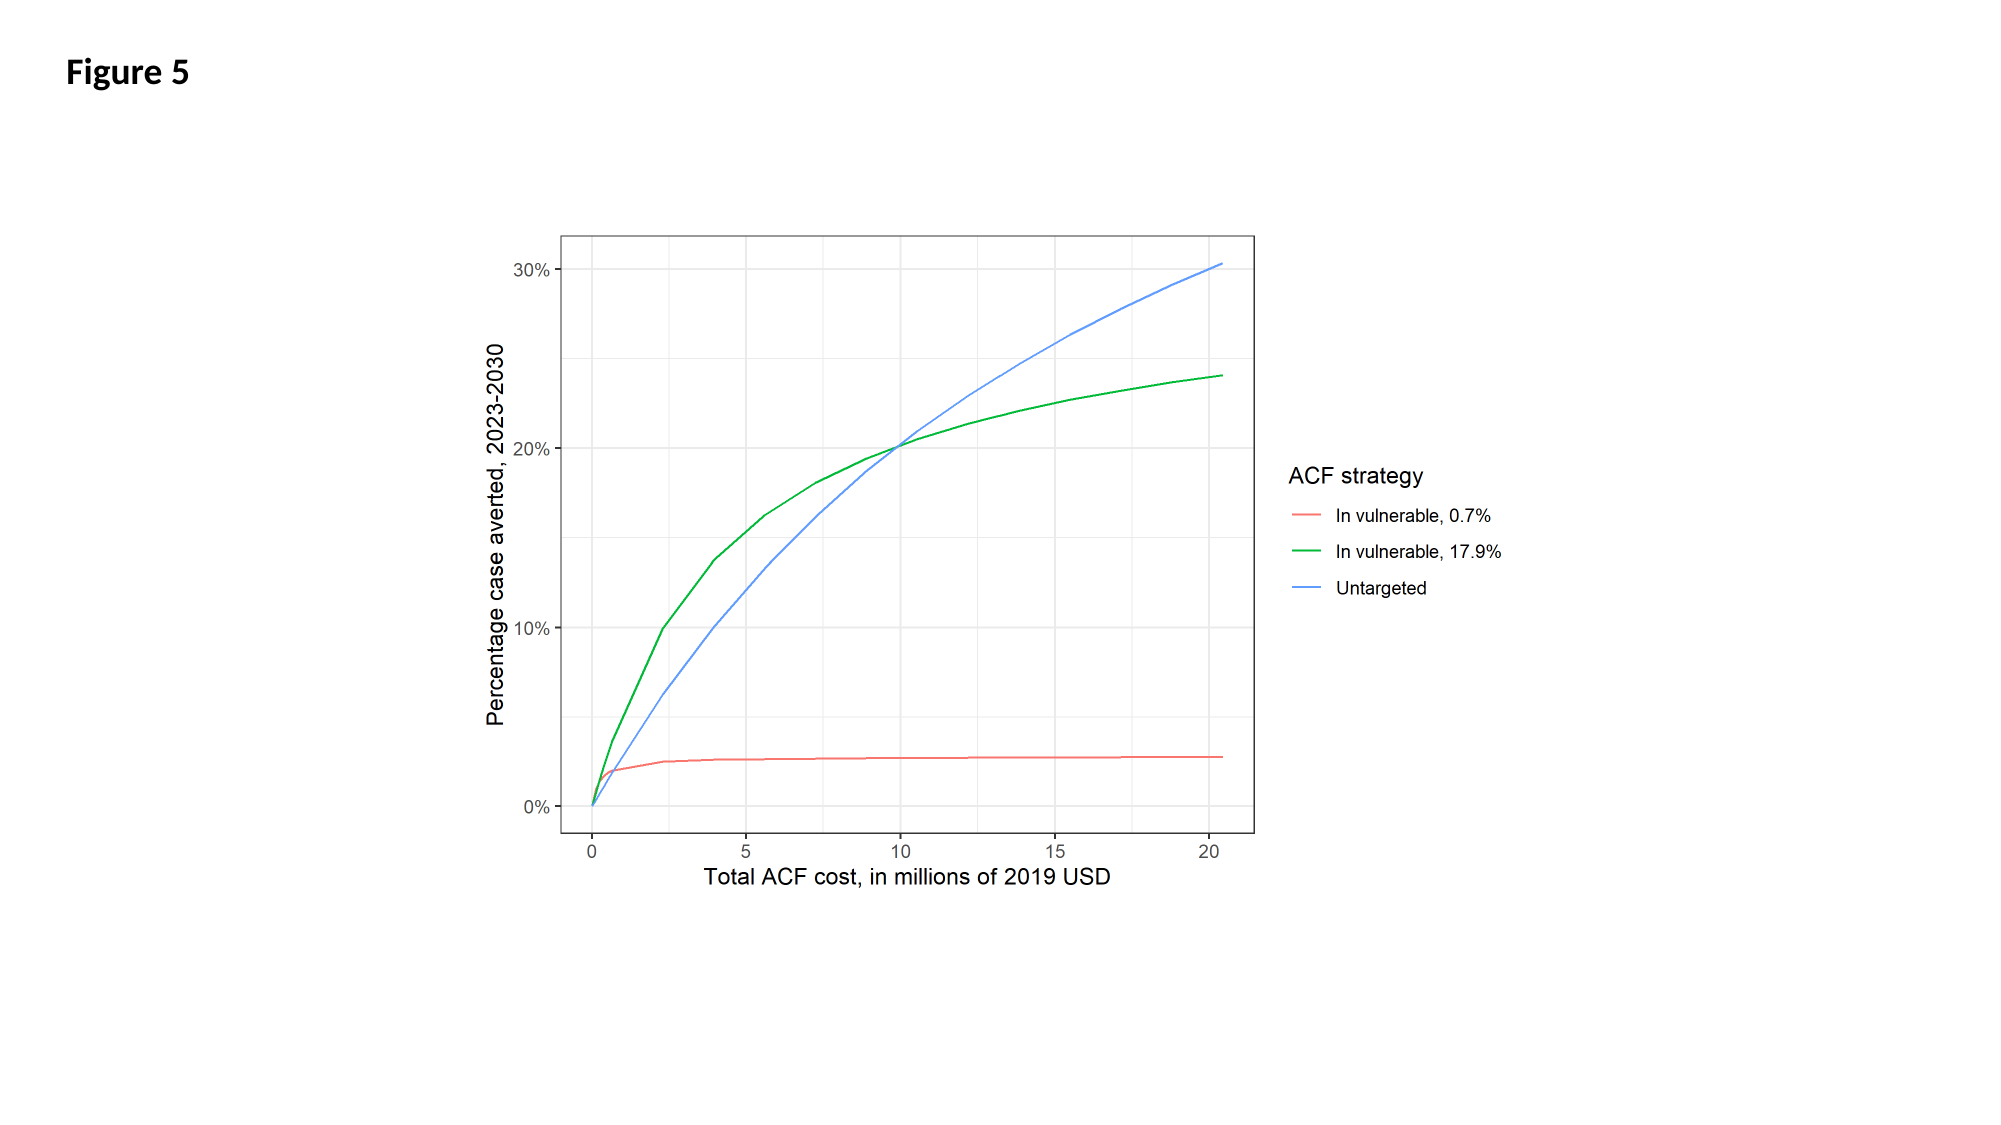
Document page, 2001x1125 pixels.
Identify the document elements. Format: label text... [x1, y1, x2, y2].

text_box Figure 5 [51, 39, 206, 100]
picture [474, 224, 1525, 900]
